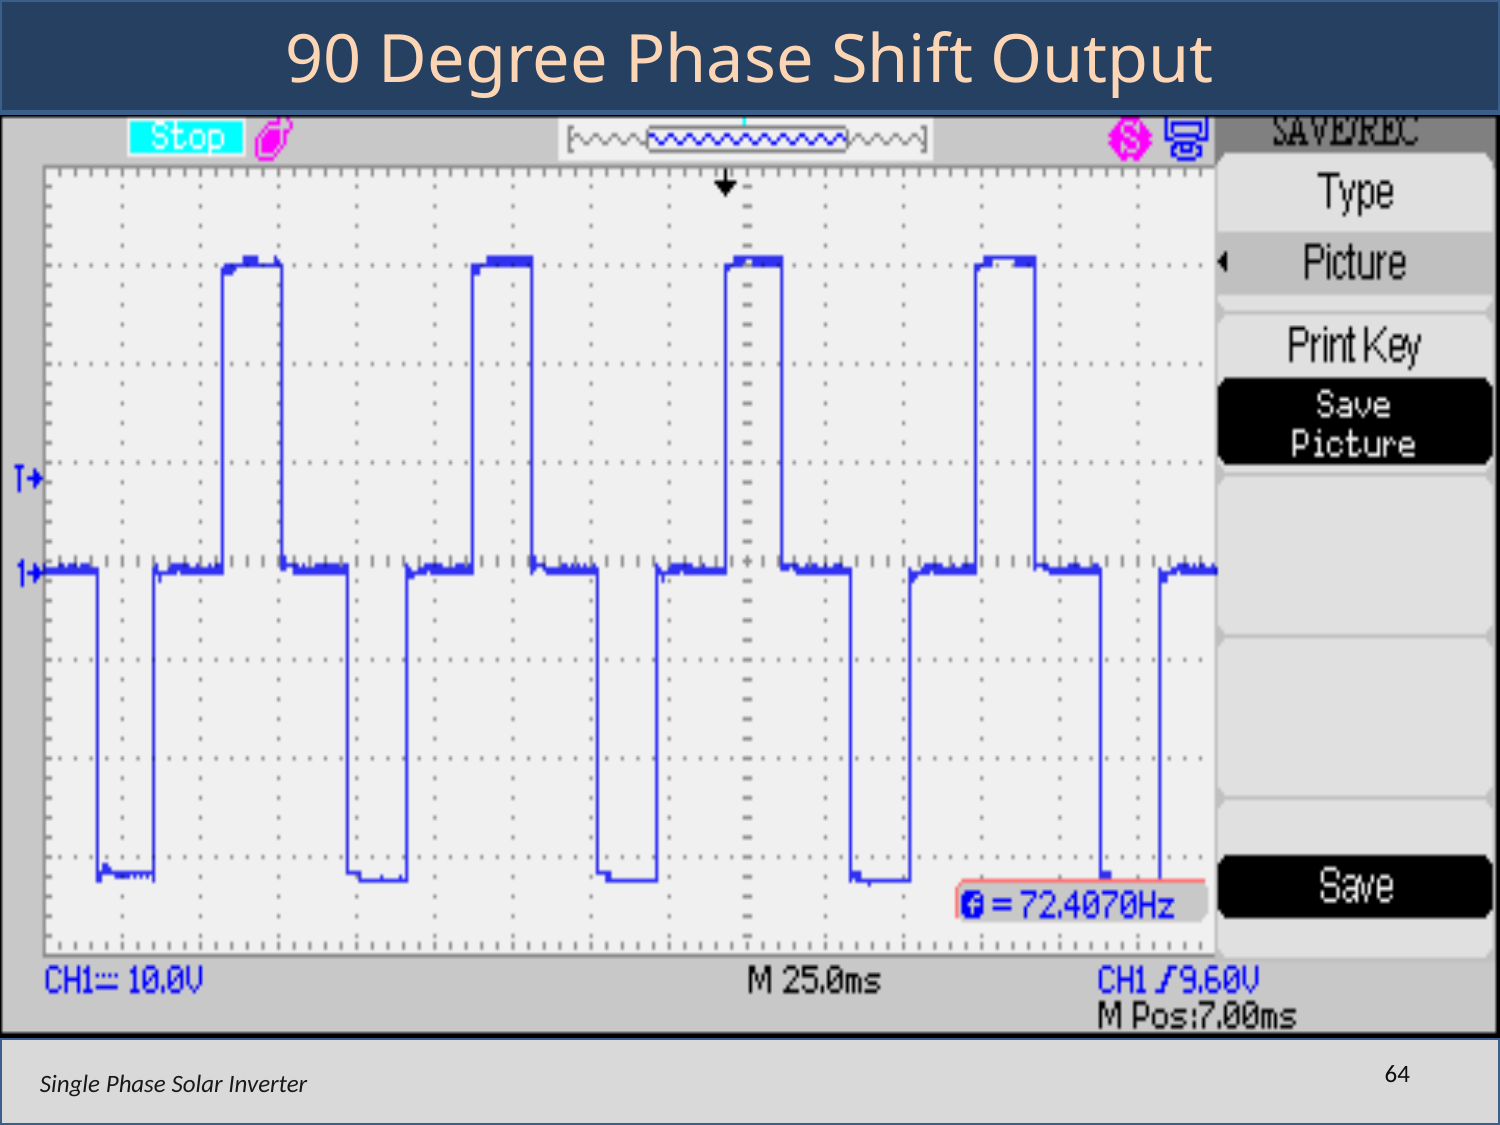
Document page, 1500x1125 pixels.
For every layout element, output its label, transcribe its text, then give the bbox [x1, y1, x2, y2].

slide_number 64 [1275, 1046, 1425, 1103]
title 90 Degree Phase Shift Output [75, 0, 1425, 113]
footer Single Phase Solar Inverter [24, 1052, 500, 1113]
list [0, 115, 1500, 1038]
